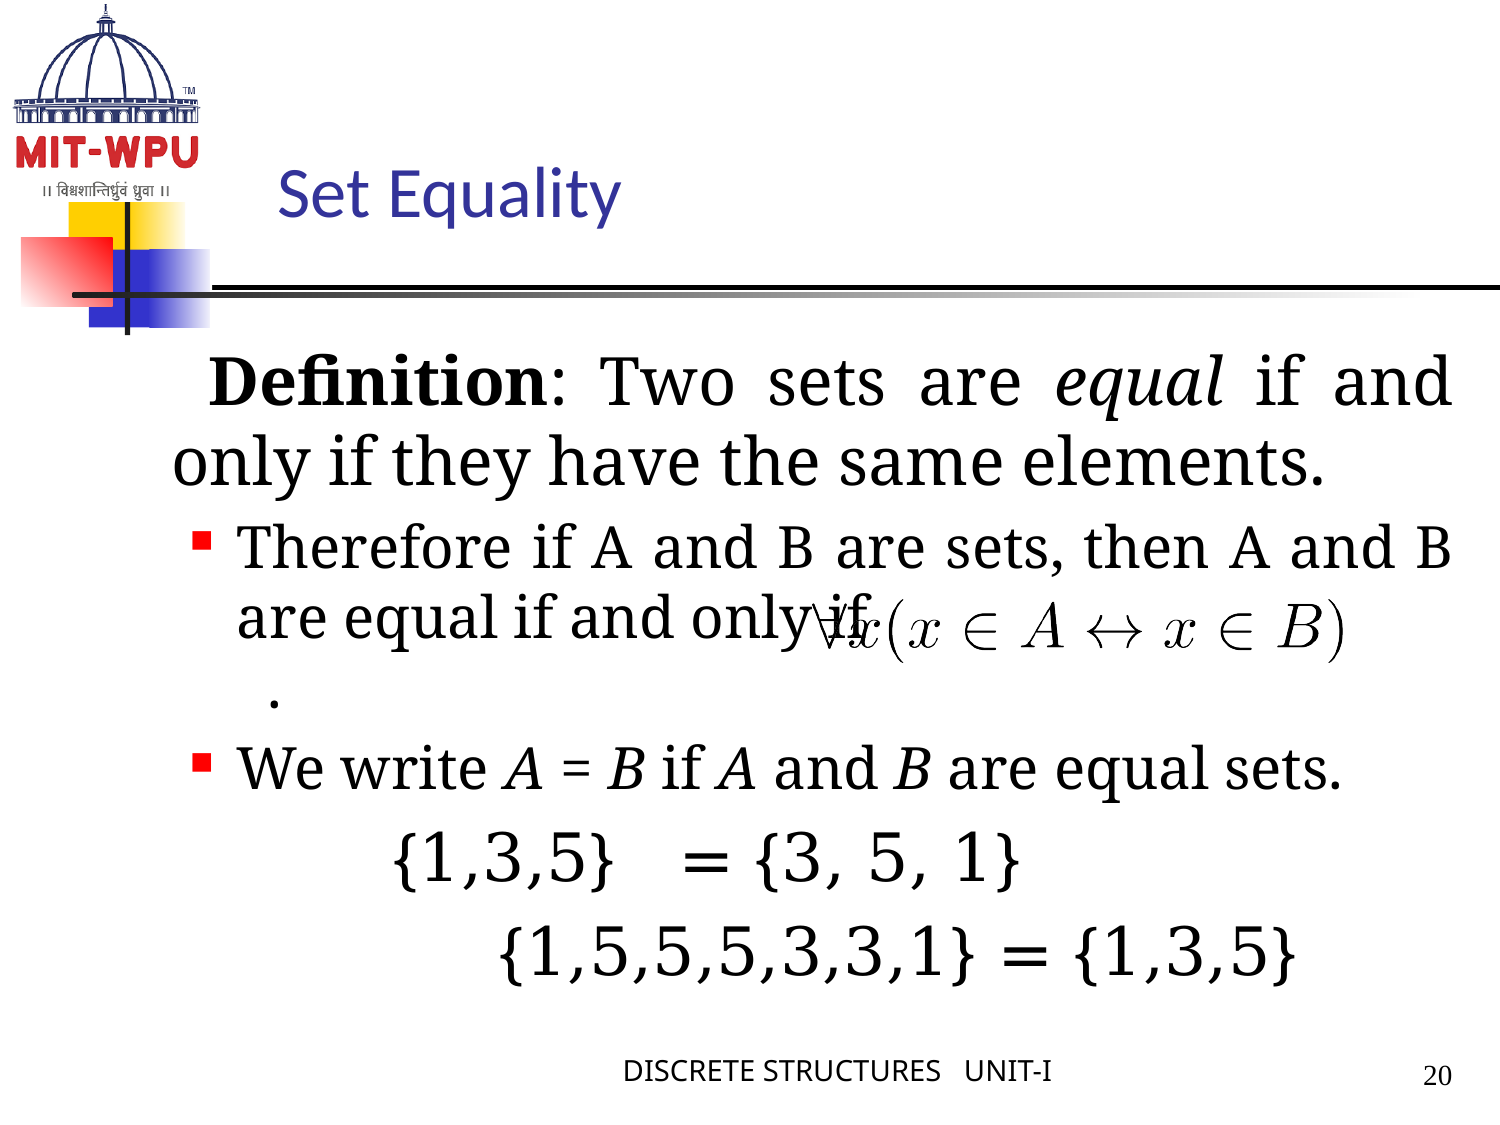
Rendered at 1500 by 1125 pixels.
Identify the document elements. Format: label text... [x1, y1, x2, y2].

slide_number 20 [1155, 1024, 1468, 1100]
list Definition: Two sets are equal if and only if they have the same elements. Therefore if A and B are sets, then A and B are equal if and only if . We write A = B if A and B are equal sets. {1,3,5} = {3, 5, 1} {1,5,5,5,3,3,1} = {1,3,5} [99, 330, 1470, 1007]
title Set Equality [262, 137, 787, 241]
picture [12, 4, 222, 202]
picture [812, 599, 1343, 663]
footer DISCRETE STRUCTURES UNIT-I [600, 1024, 1075, 1100]
